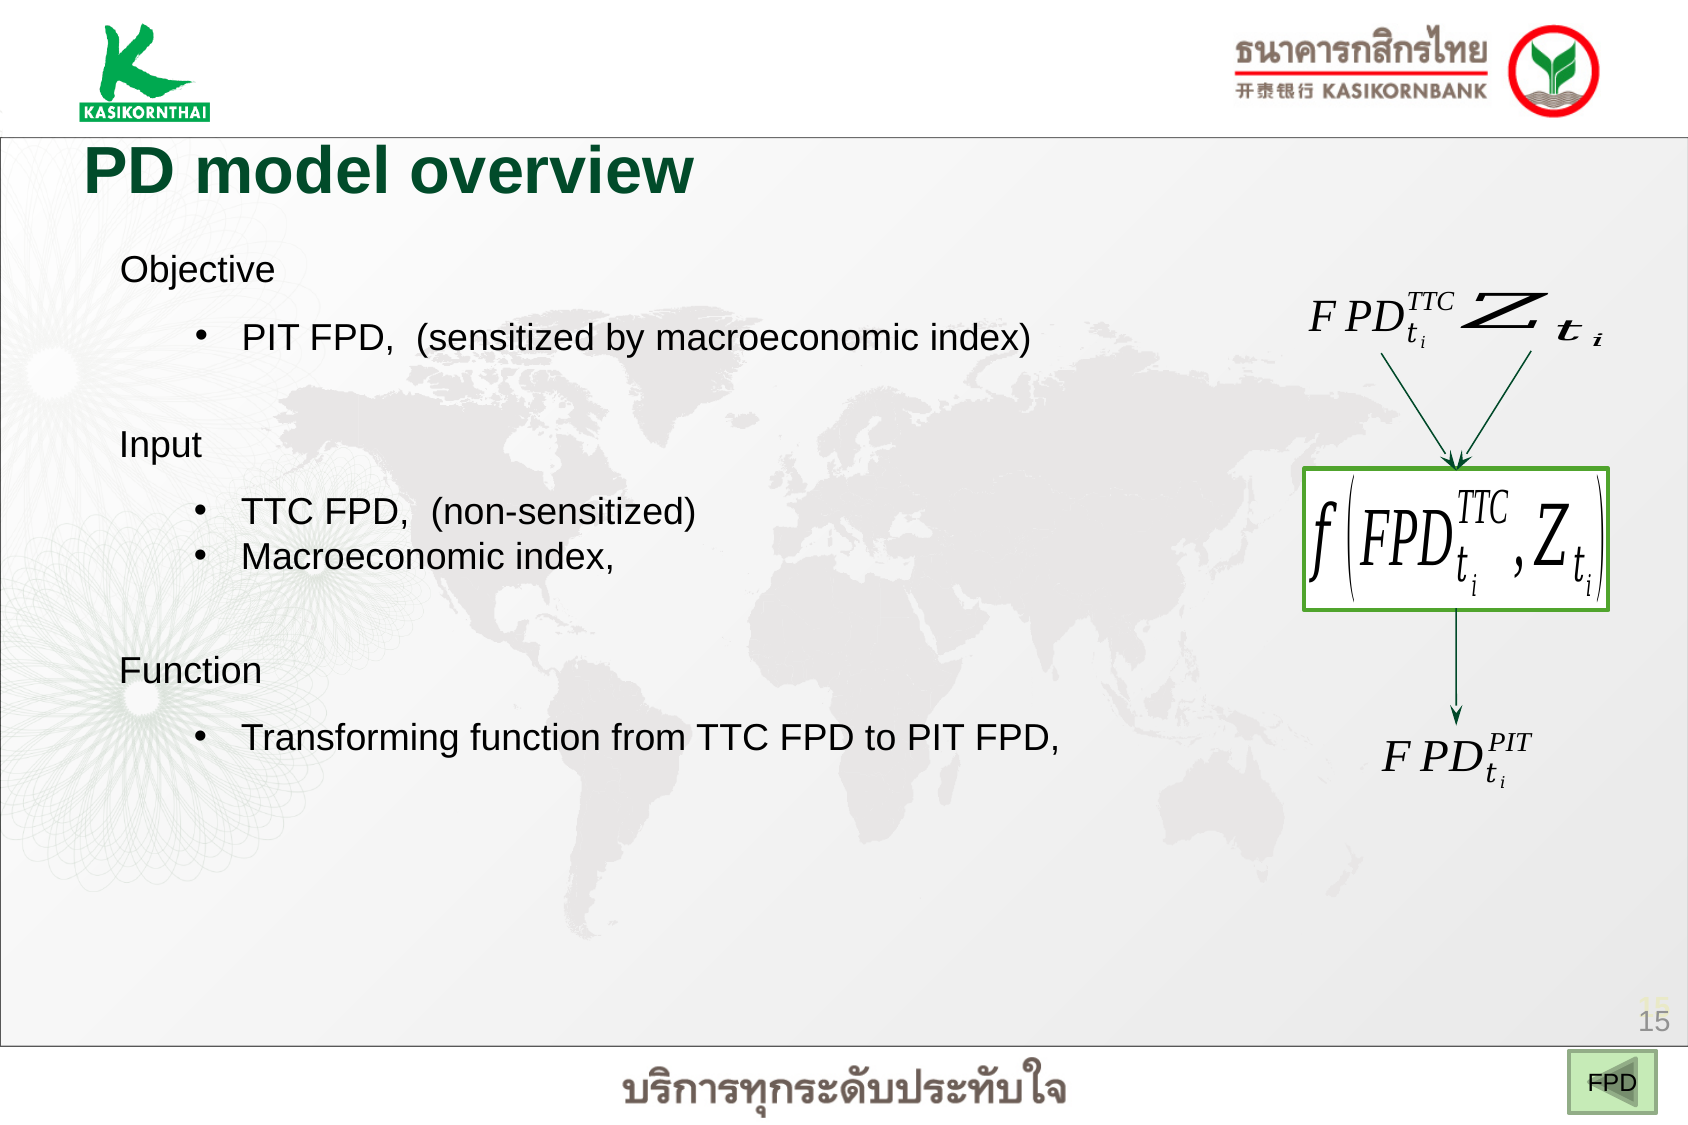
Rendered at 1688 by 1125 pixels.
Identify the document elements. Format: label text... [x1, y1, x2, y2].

text_box FPD [1567, 1049, 1658, 1115]
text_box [1380, 352, 1452, 471]
picture [79, 23, 210, 122]
picture [0, 1049, 1688, 1125]
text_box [1455, 350, 1532, 471]
text_box PD model overview [67, 135, 721, 198]
picture [1233, 23, 1601, 120]
